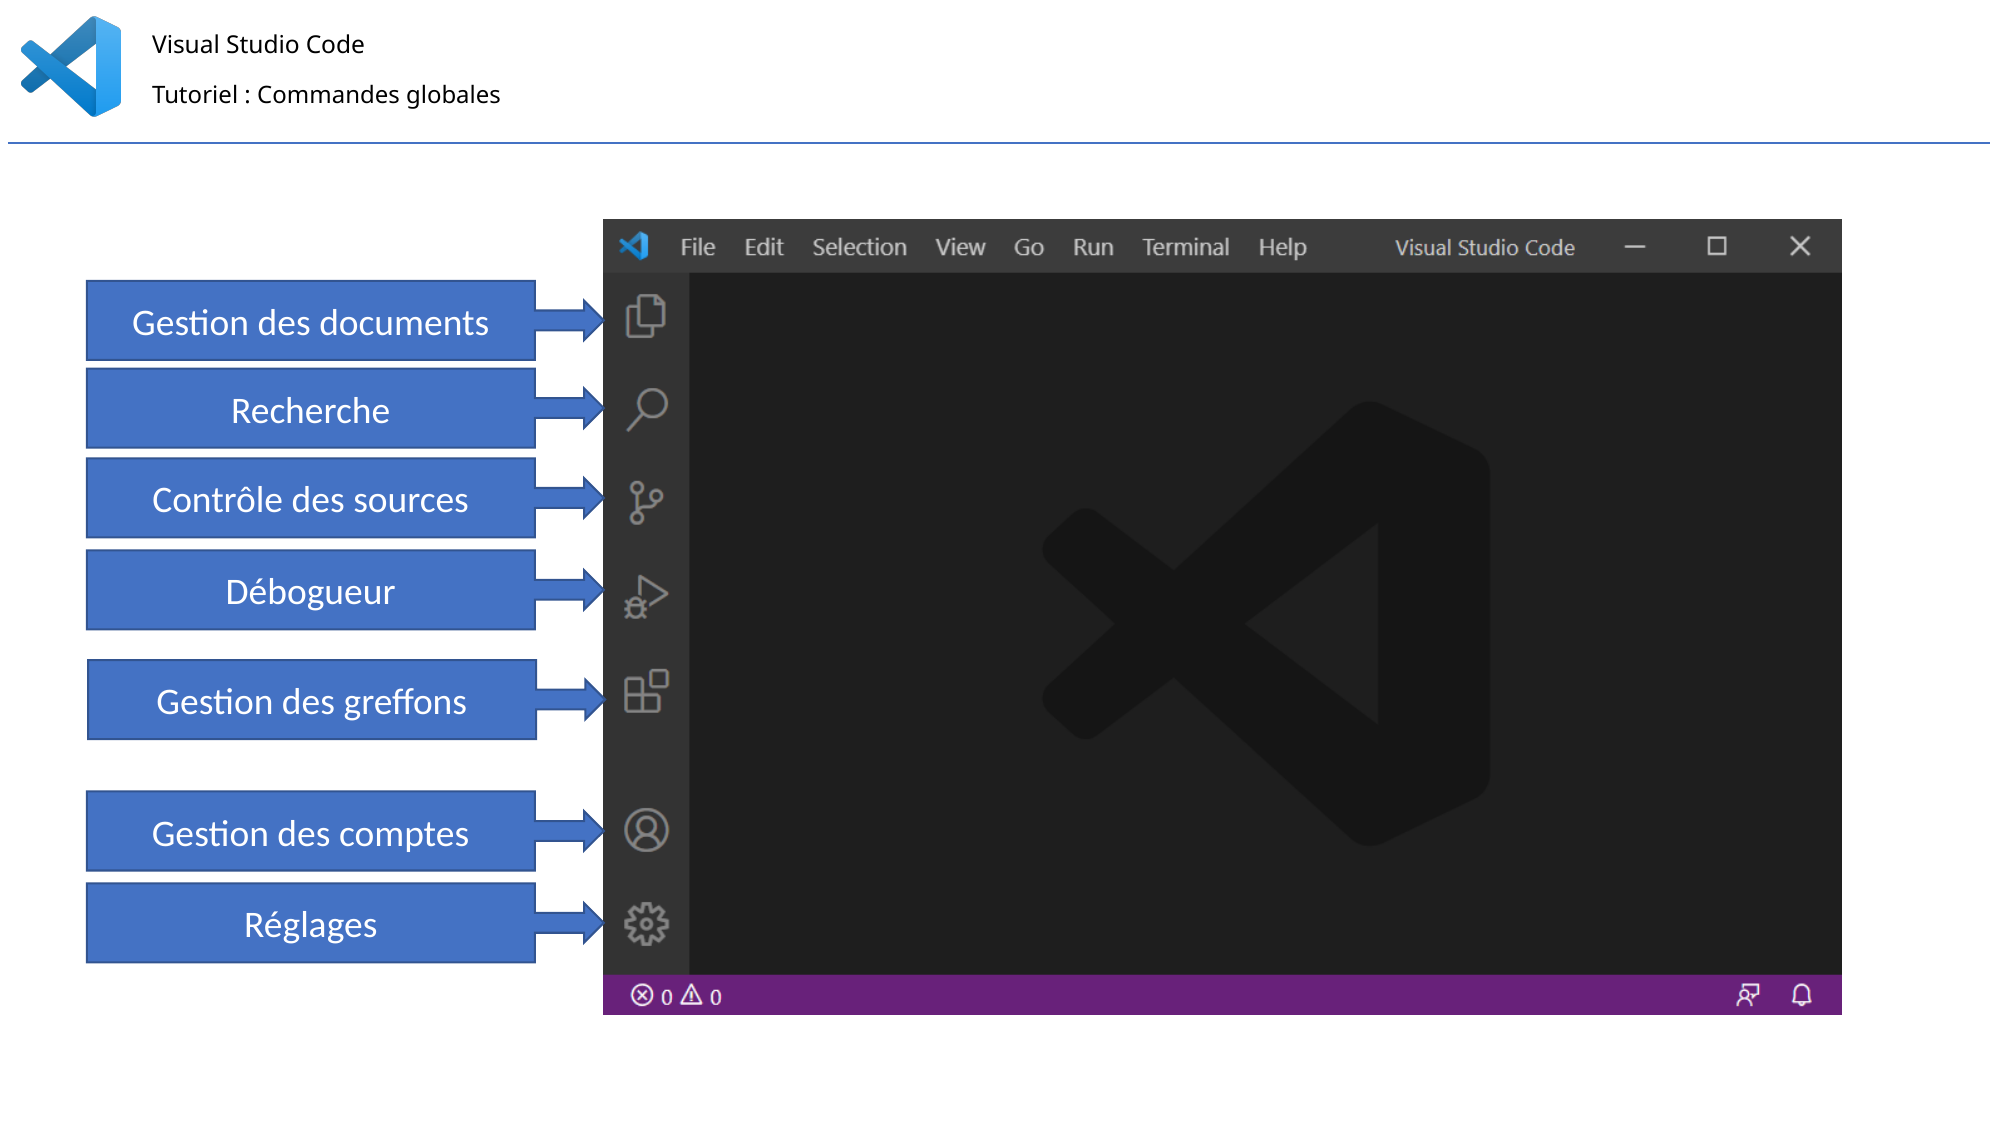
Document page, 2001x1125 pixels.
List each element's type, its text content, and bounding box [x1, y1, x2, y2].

picture [603, 219, 1842, 1016]
text_box Tutoriel : Commandes globales [137, 74, 554, 117]
text_box Gestion des documents [85, 279, 603, 361]
text_box Débogueur [85, 549, 603, 631]
text_box Contrôle des sources [85, 457, 603, 539]
text_box Recherche [85, 367, 603, 449]
text_box Gestion des comptes [85, 790, 603, 872]
text_box Réglages [85, 882, 603, 964]
picture [20, 16, 121, 117]
title Visual Studio Code [137, 24, 554, 67]
text_box Gestion des greffons [87, 659, 603, 741]
